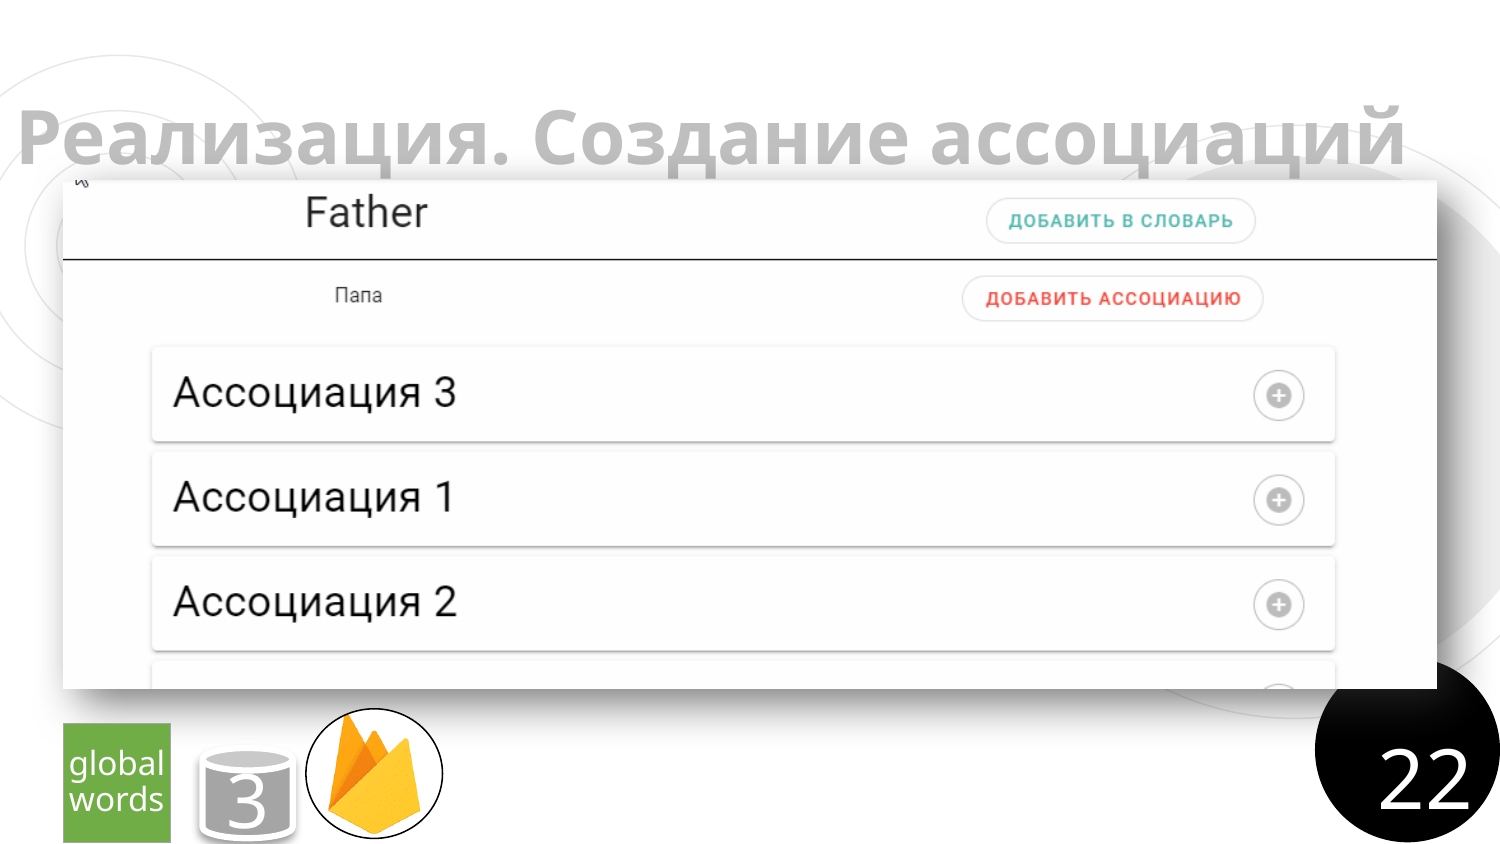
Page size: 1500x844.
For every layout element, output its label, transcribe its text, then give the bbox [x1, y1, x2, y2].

text_box [305, 708, 443, 839]
slide_number 22 [1336, 688, 1500, 844]
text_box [63, 723, 171, 843]
text_box 3 [199, 744, 296, 842]
title Реализация. Создание ассоциаций [0, 0, 1500, 195]
picture [63, 180, 1437, 689]
